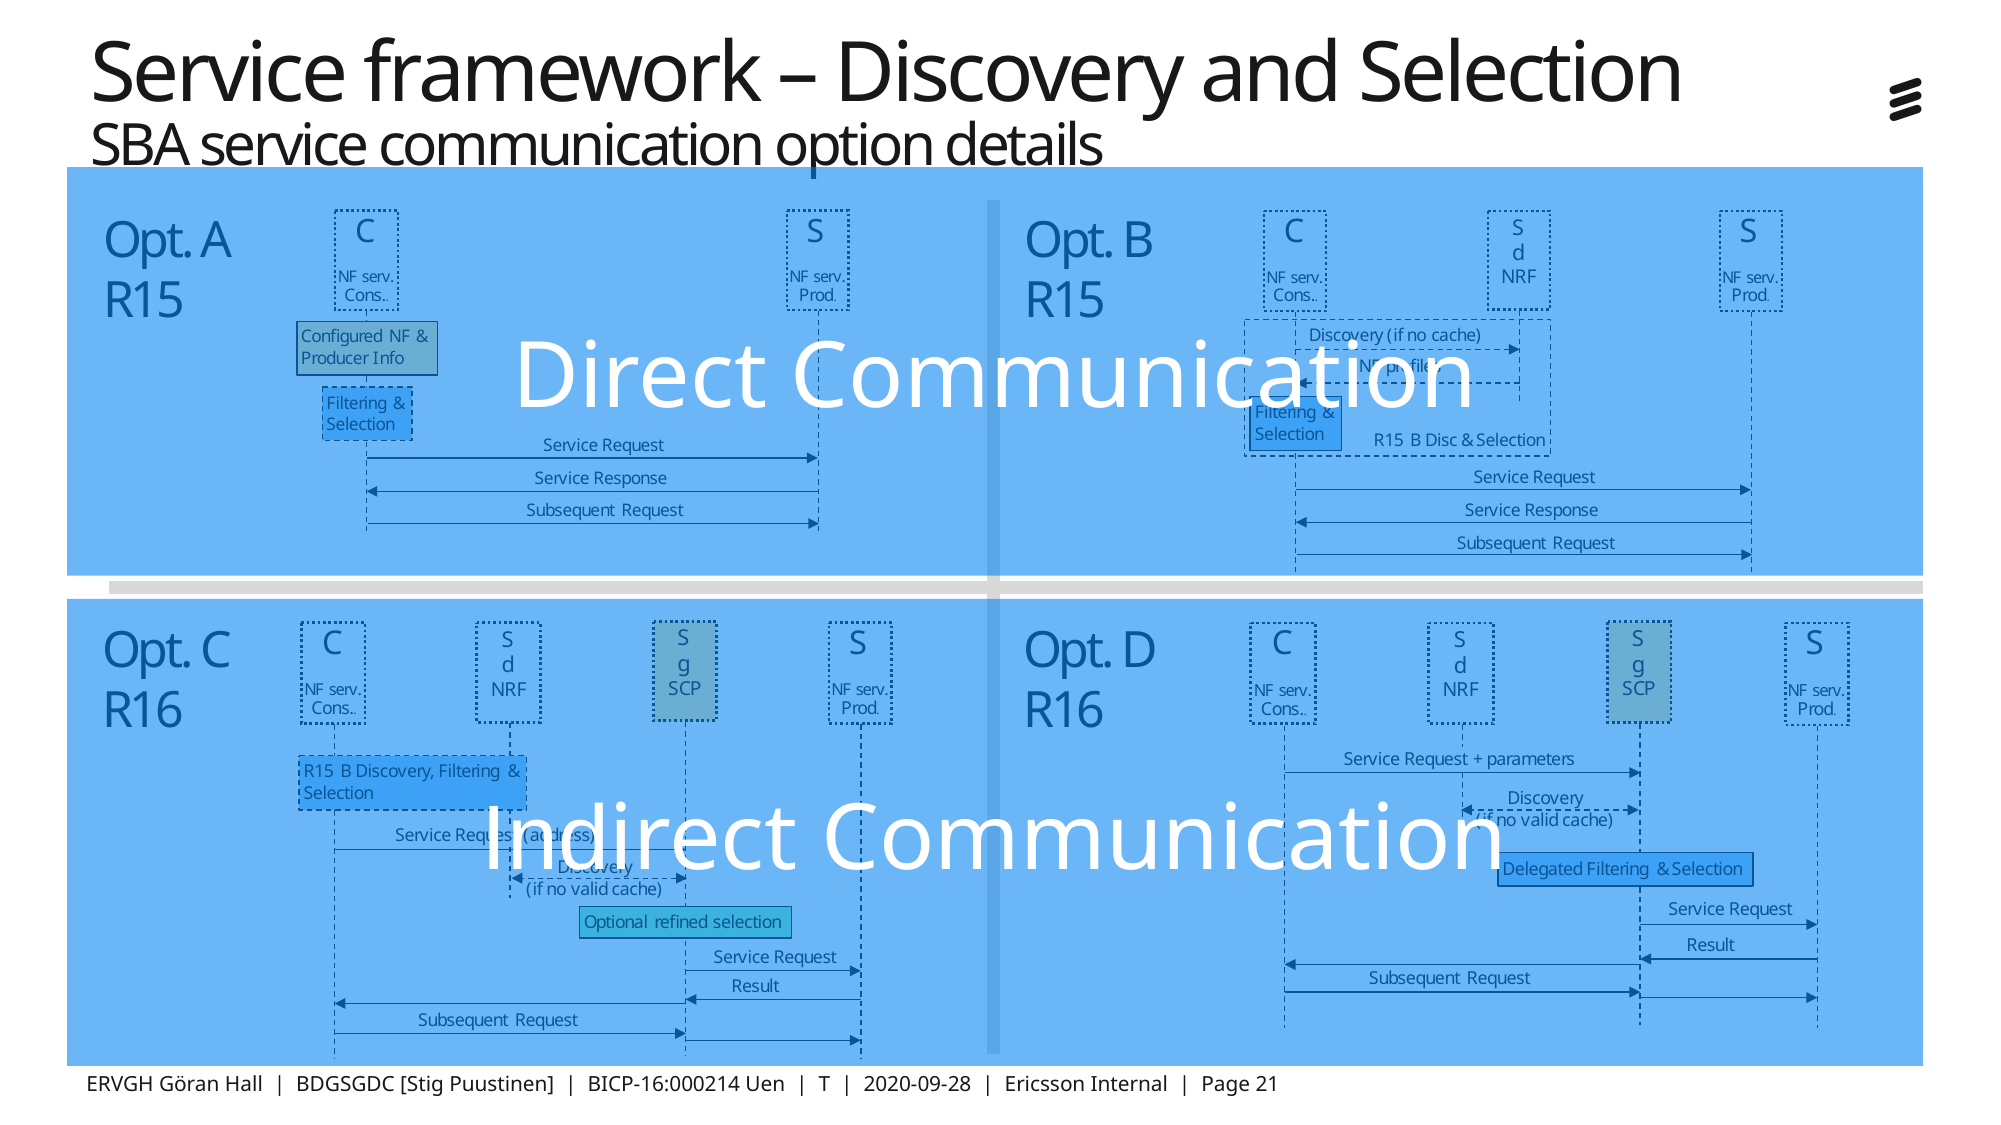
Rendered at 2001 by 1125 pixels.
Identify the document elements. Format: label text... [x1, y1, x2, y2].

text_box Indirect Communication [67, 598, 1924, 1066]
picture [1884, 78, 1927, 121]
picture [291, 610, 898, 1059]
picture [1243, 610, 1869, 1029]
picture [289, 199, 854, 534]
title Service framework – Discovery and Selection SBA service communication option details [78, 26, 1869, 167]
text_box Direct Communication [67, 167, 1924, 576]
picture [1243, 199, 1788, 572]
